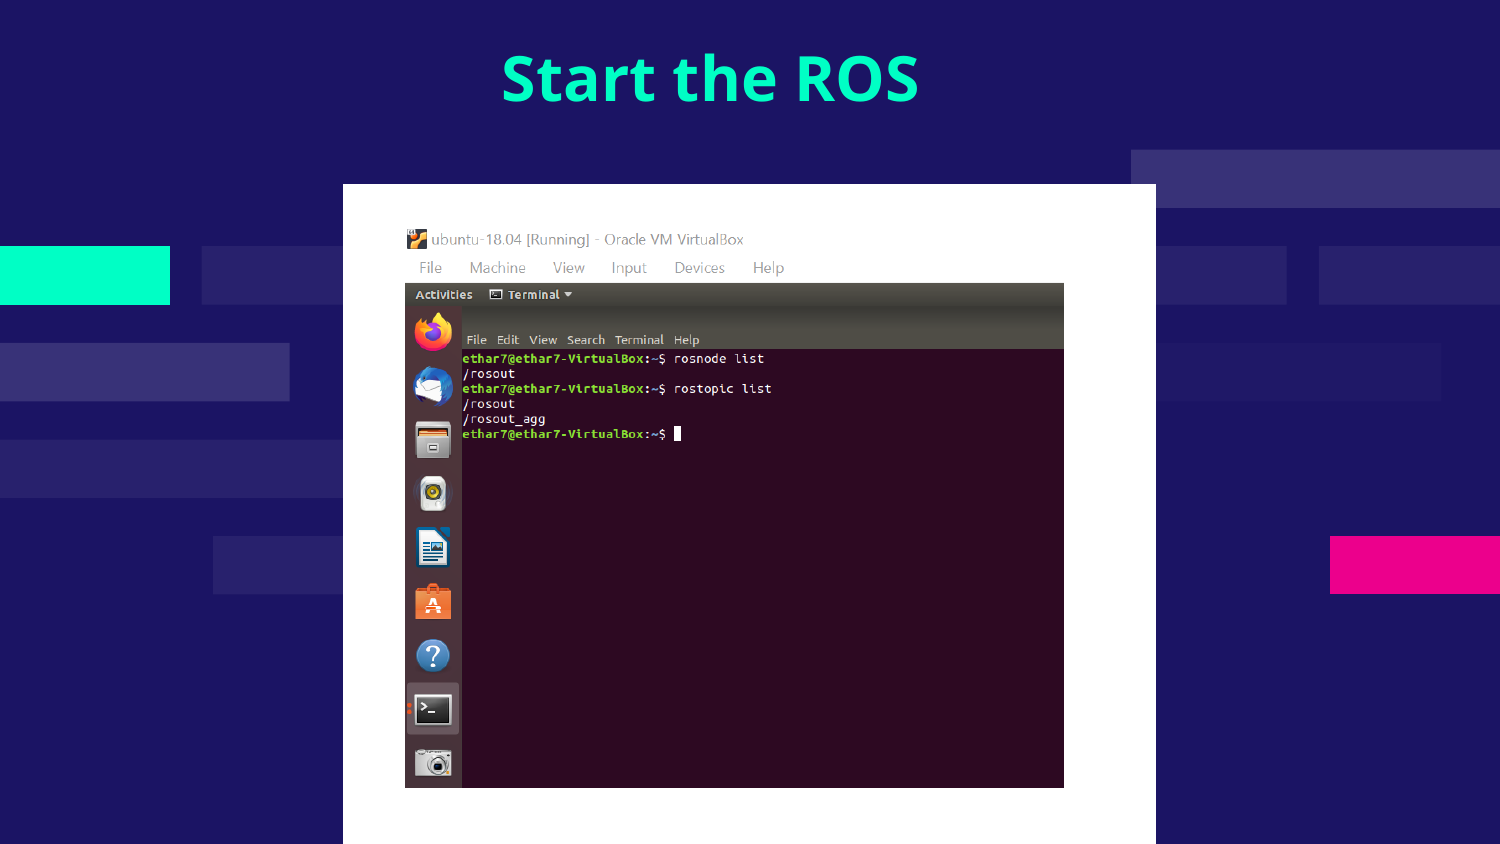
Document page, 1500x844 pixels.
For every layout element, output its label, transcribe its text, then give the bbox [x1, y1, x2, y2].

title Start the ROS [170, 23, 1252, 134]
picture [404, 198, 1064, 788]
